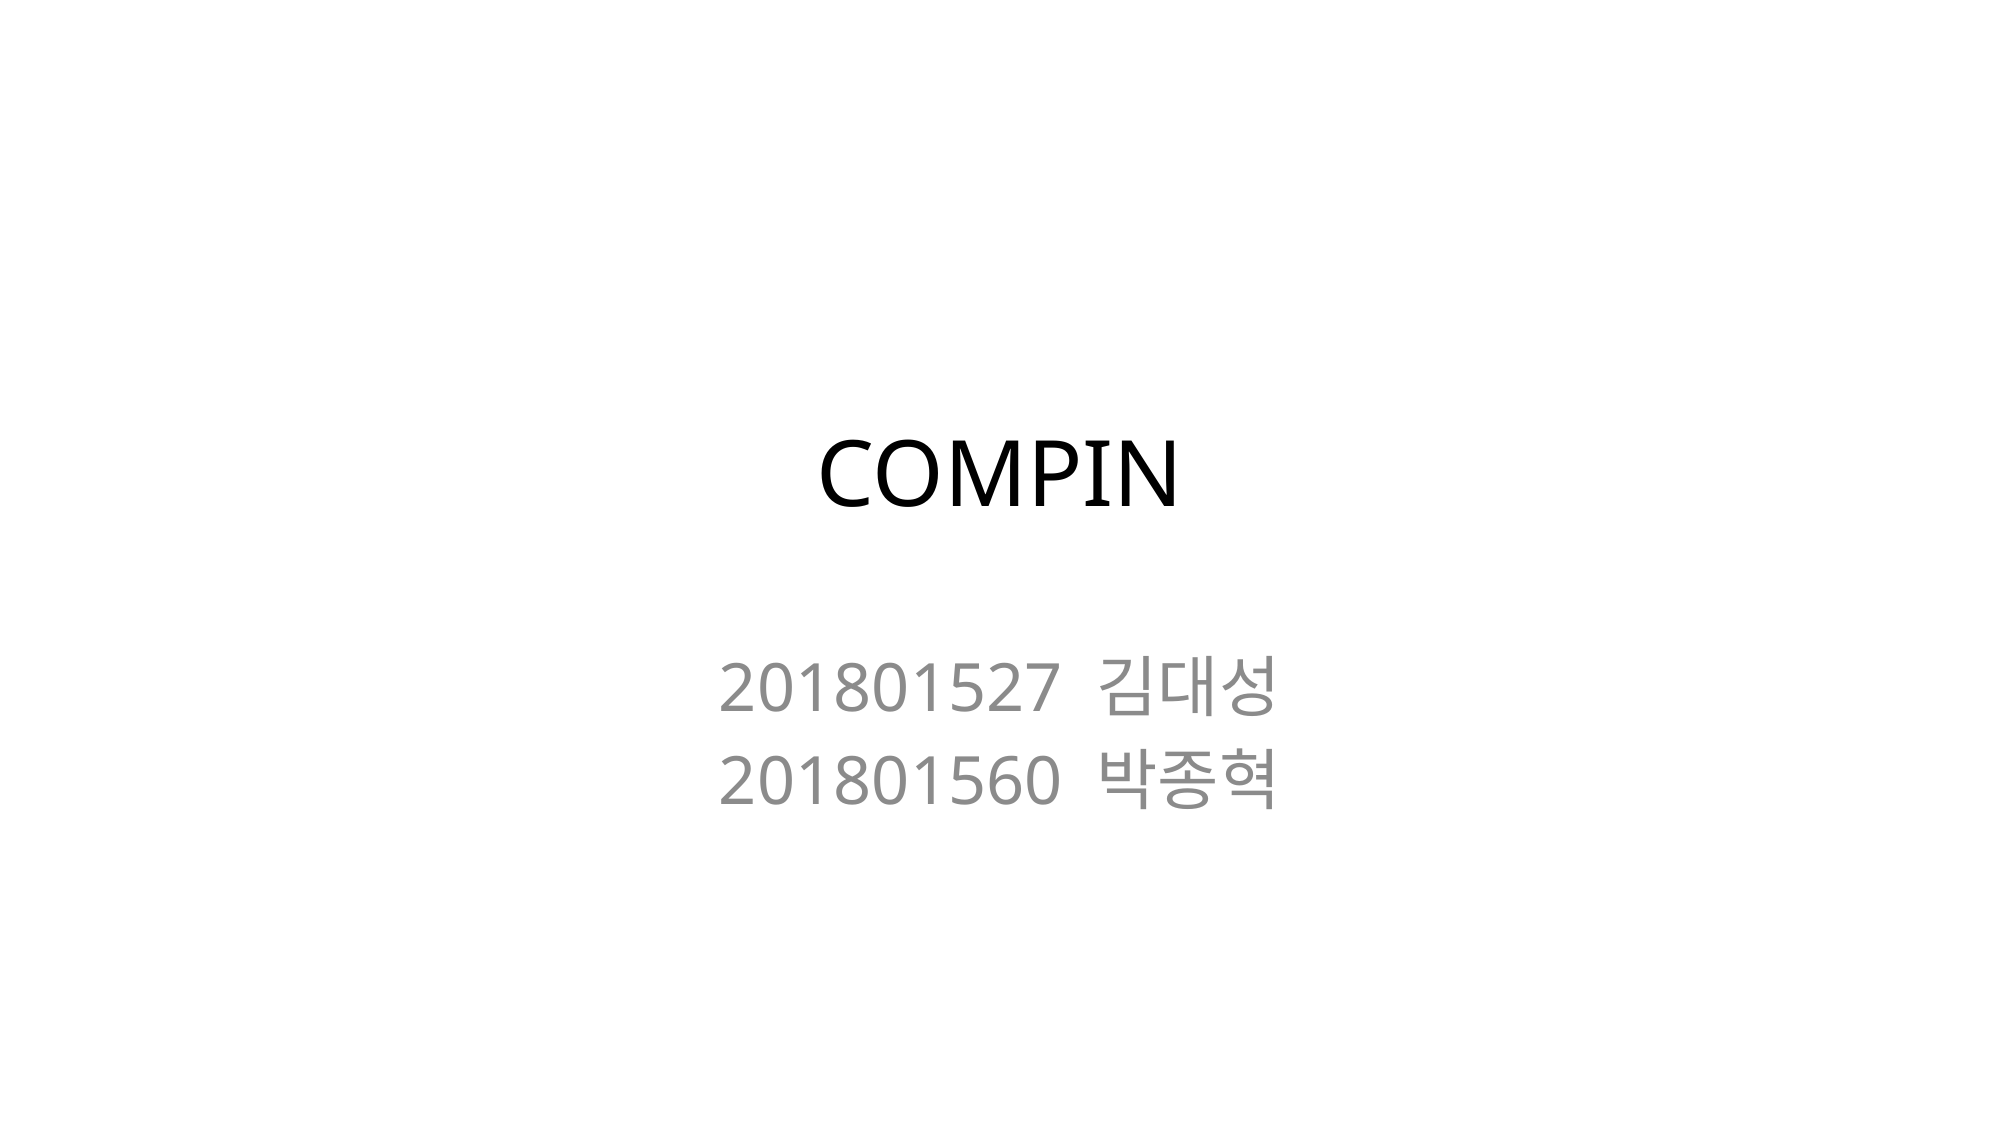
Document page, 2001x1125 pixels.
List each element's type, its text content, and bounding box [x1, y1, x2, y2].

subtitle 201801527 김대성 201801560 박종혁 [300, 637, 1700, 925]
title COMPIN [150, 349, 1850, 591]
